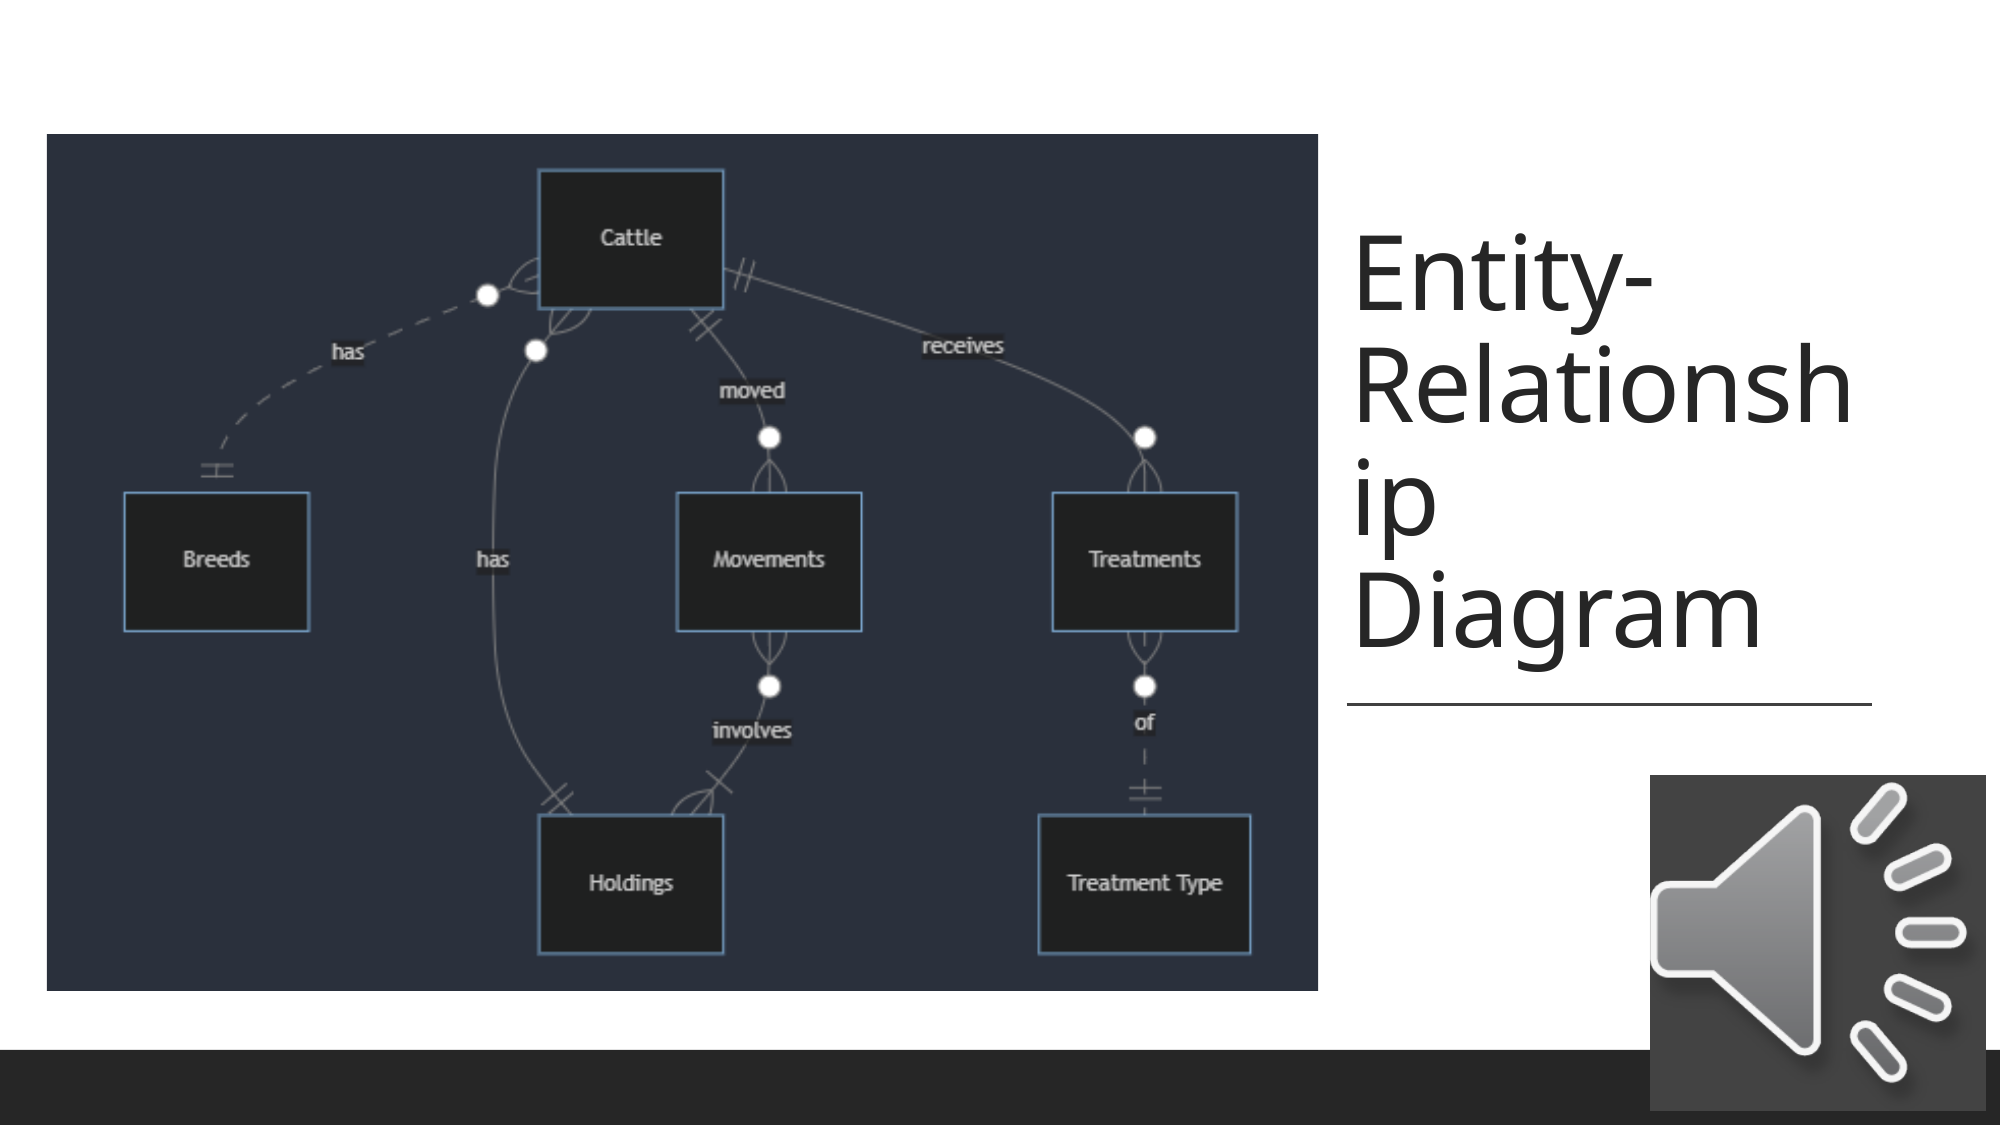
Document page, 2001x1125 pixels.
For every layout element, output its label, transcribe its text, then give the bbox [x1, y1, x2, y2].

text_box [0, 0, 2000, 1049]
title Entity-Relationship Diagram [1335, 104, 1894, 679]
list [46, 133, 1319, 992]
text_box [0, 1049, 2000, 1125]
picture [1648, 773, 1987, 1112]
